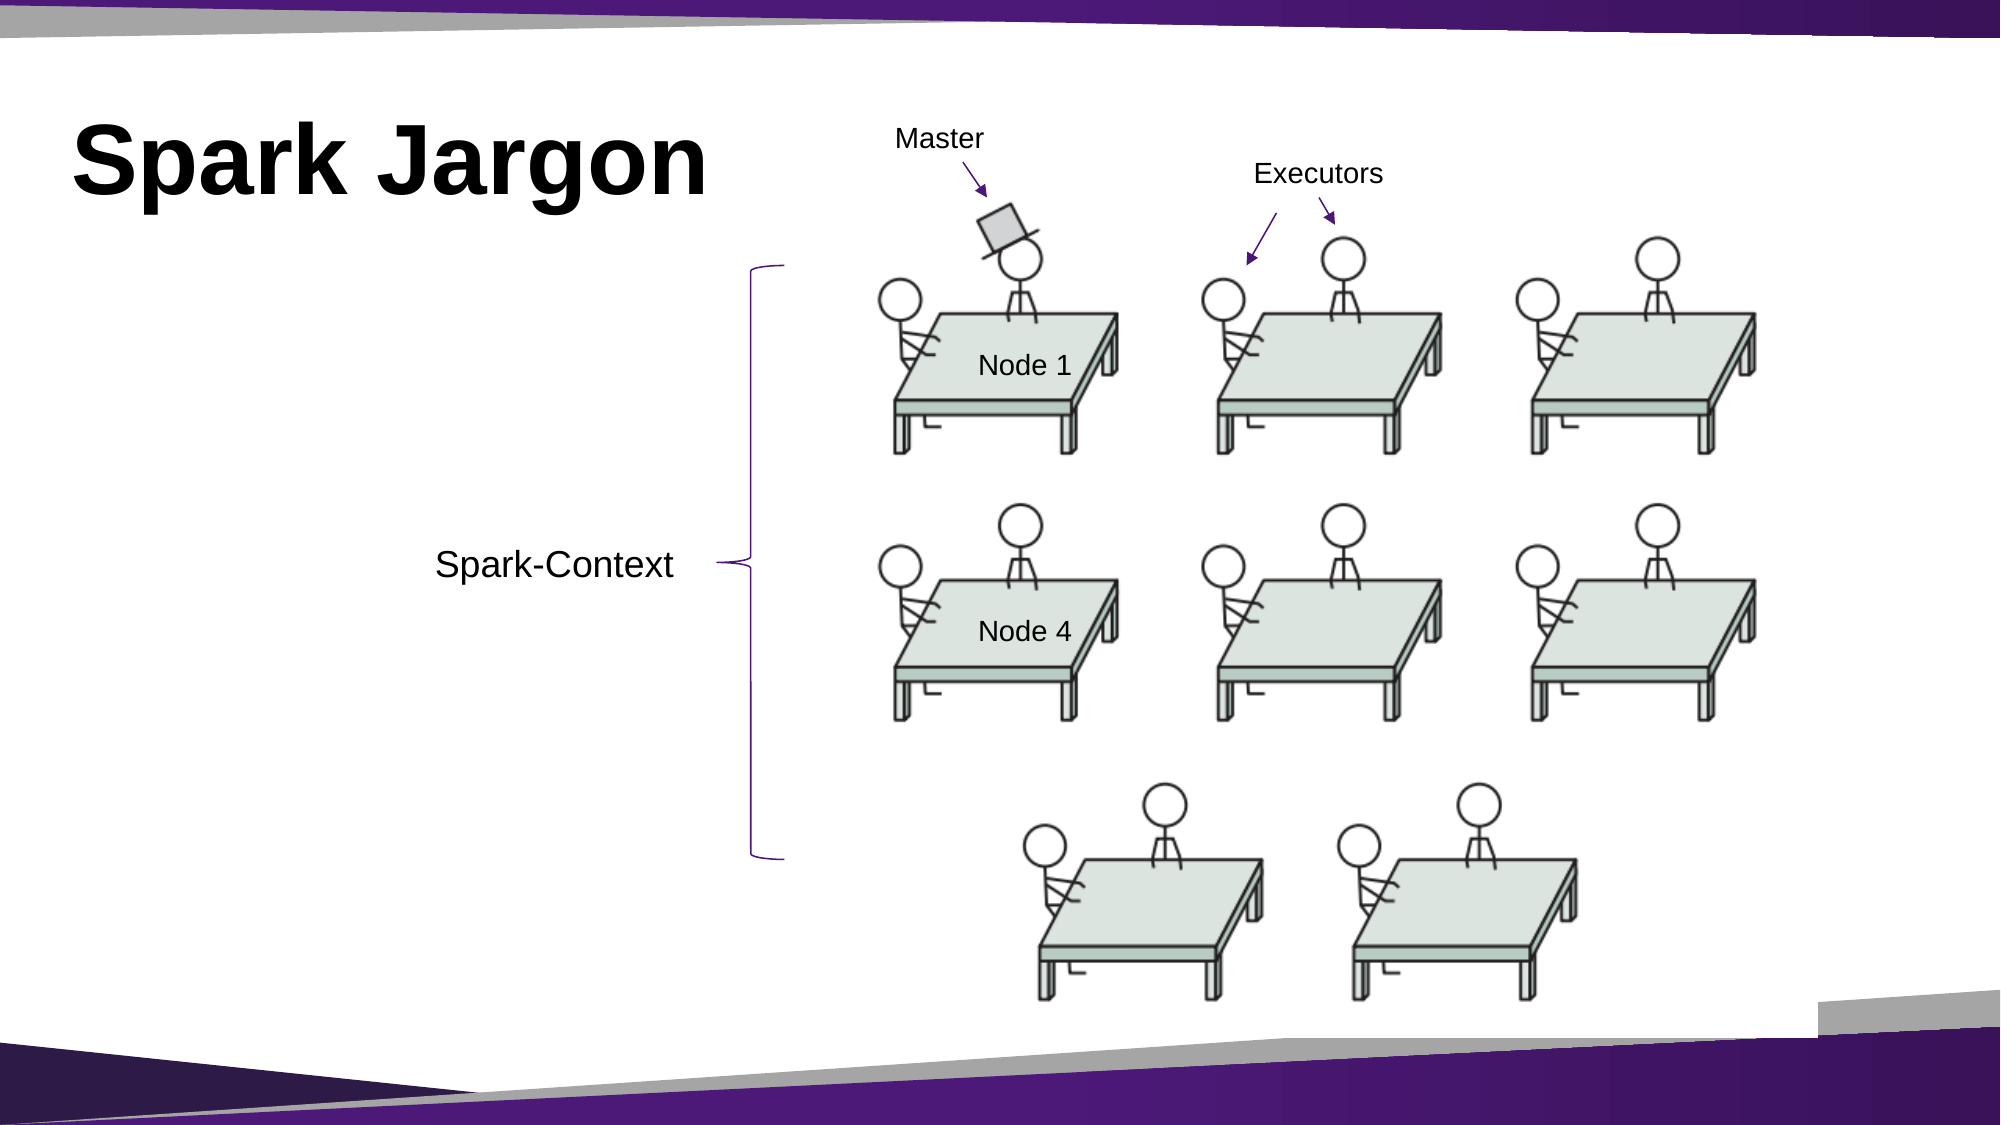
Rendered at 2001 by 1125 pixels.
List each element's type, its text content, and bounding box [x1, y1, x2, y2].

title Spark Jargon [56, 99, 1000, 225]
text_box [1246, 212, 1277, 266]
text_box Spark-Context [419, 532, 689, 592]
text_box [1318, 197, 1336, 226]
text_box [716, 264, 785, 861]
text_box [962, 161, 988, 198]
picture [820, 171, 1818, 1038]
text_box Executors [1238, 146, 1400, 170]
text_box Master [880, 111, 1000, 162]
